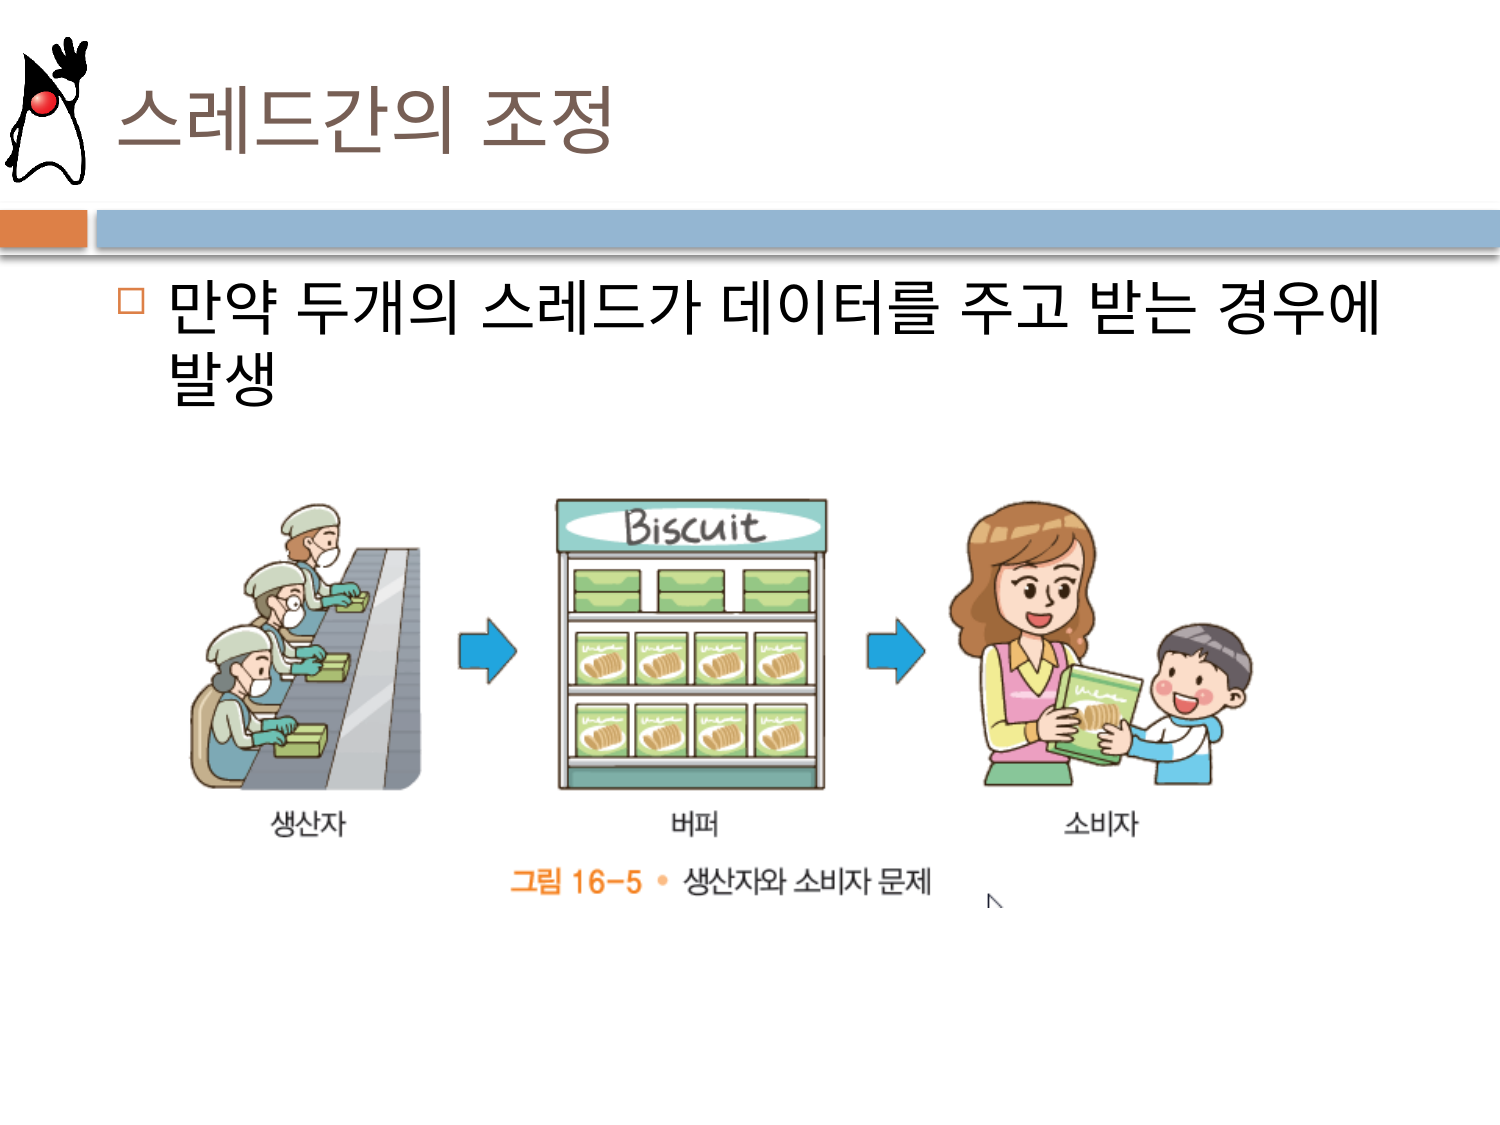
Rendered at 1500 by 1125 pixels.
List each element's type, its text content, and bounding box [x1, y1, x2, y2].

picture [5, 37, 88, 185]
title 스레드간의 조정 [100, 37, 1438, 200]
list 만약 두개의 스레드가 데이터를 주고 받는 경우에 발생 [100, 262, 1438, 1005]
picture [163, 466, 1271, 908]
